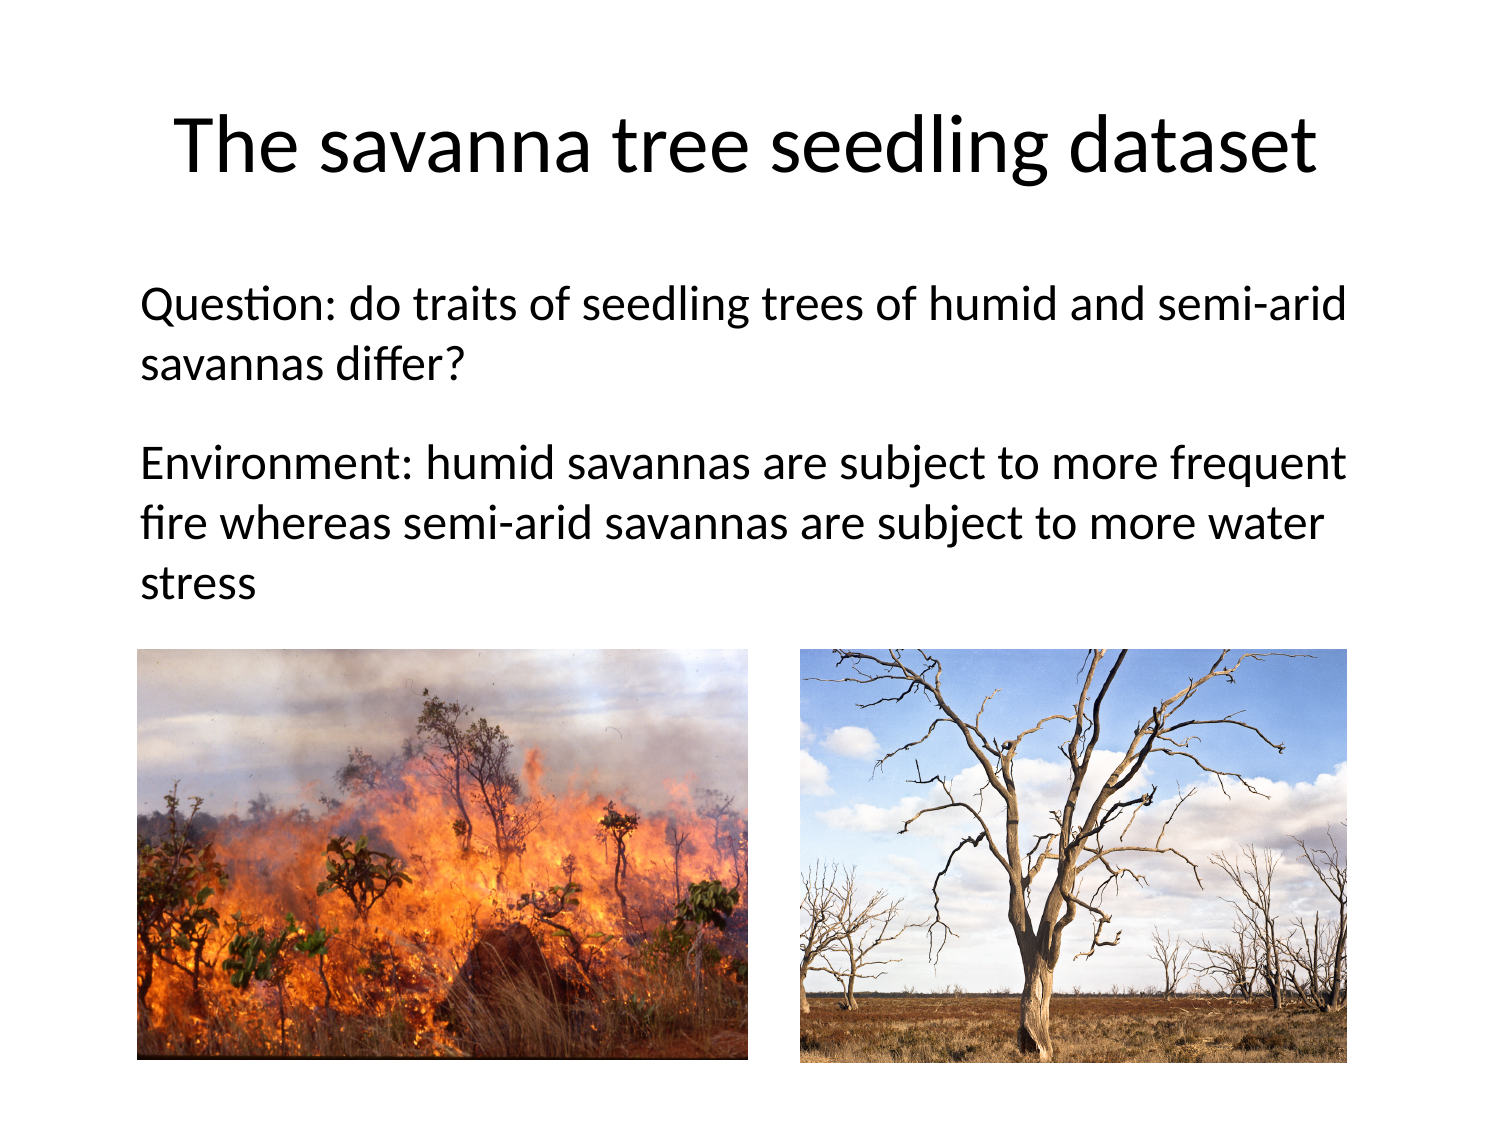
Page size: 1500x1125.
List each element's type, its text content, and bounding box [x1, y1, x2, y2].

picture [137, 649, 748, 1061]
title The savanna tree seedling dataset [50, 45, 1463, 233]
list Question: do traits of seedling trees of humid and semi-arid savannas differ? Environment: humid savannas are subject to more frequent fire whereas semi-arid savannas are subject to more water stress [125, 262, 1388, 1050]
picture [799, 649, 1347, 1063]
